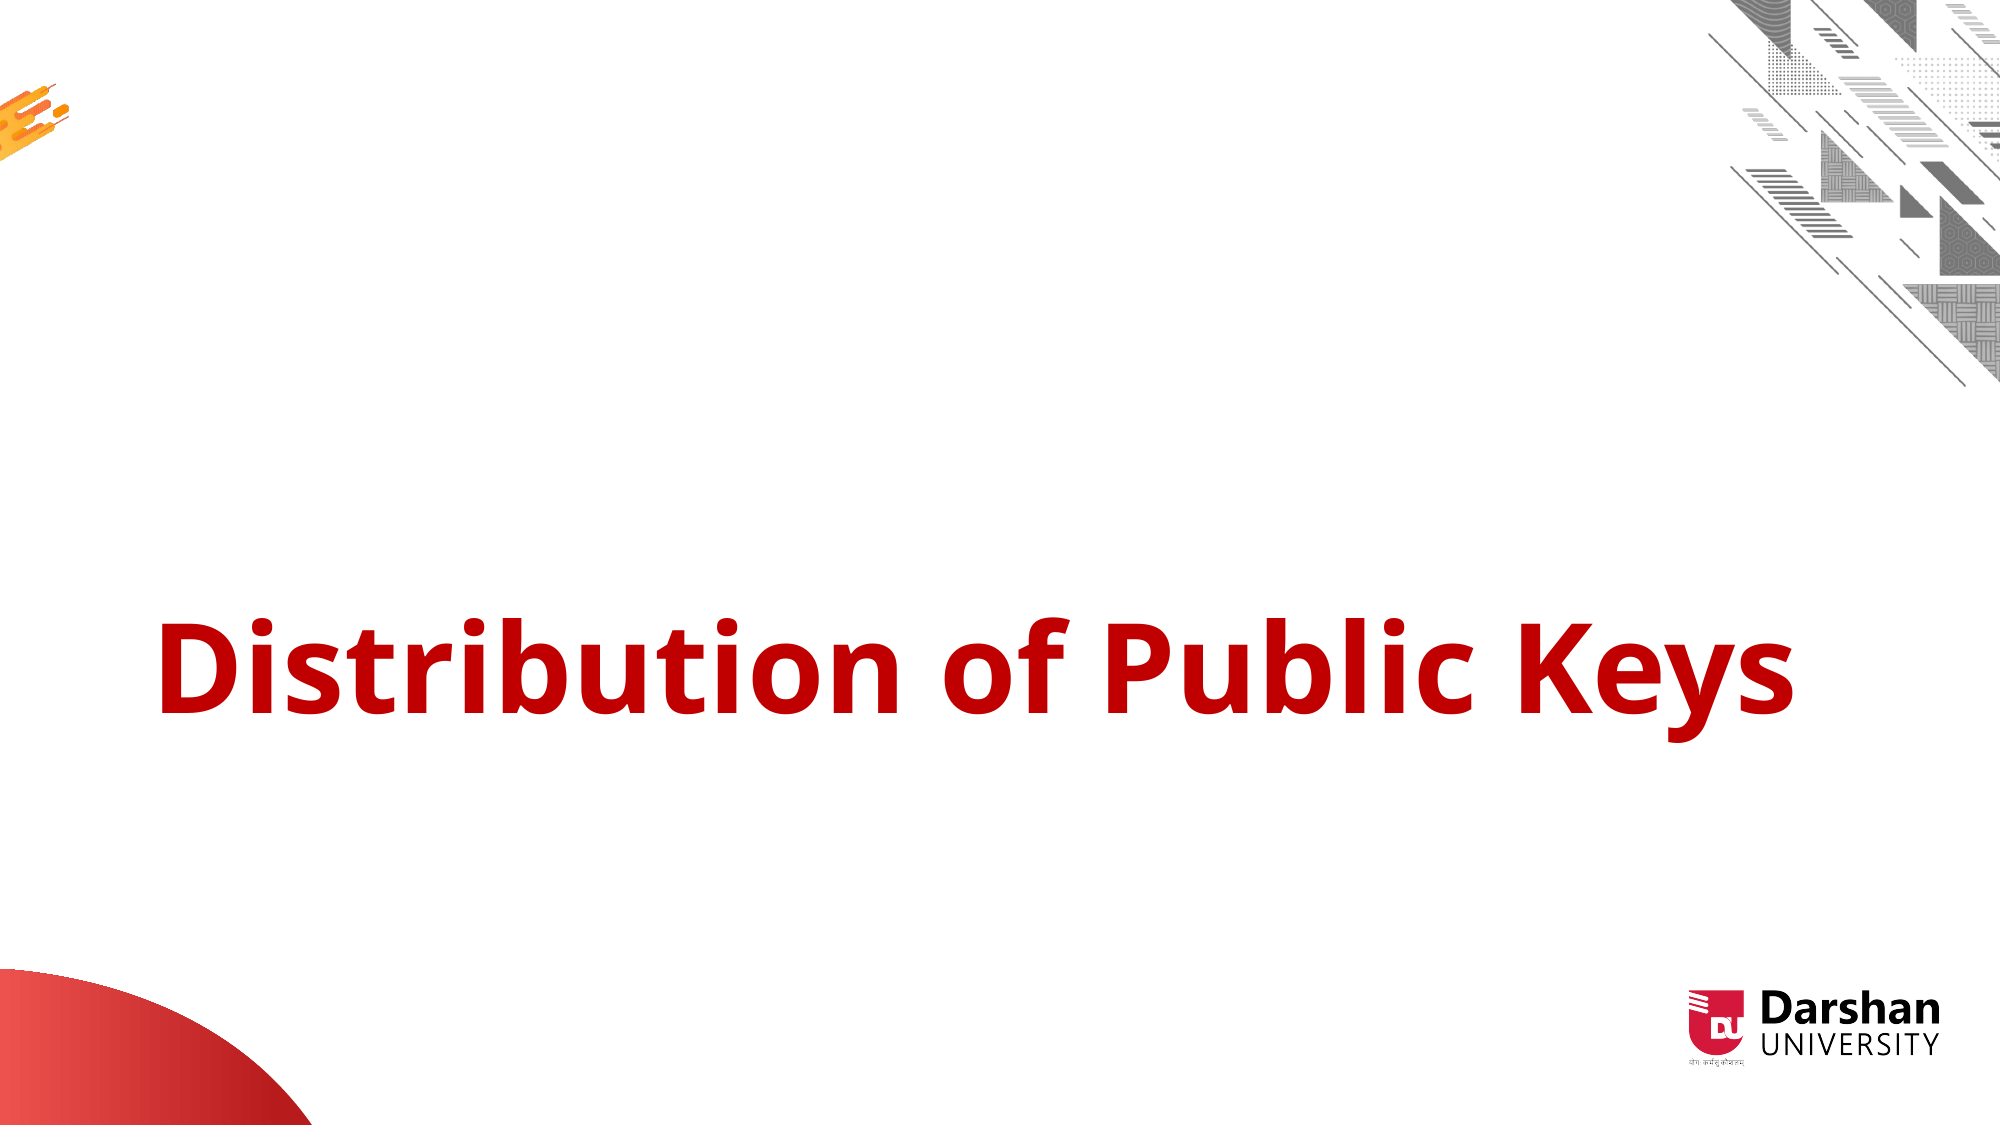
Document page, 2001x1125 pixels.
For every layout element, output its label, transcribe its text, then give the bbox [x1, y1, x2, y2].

picture [1668, 966, 1960, 1091]
picture [0, 65, 90, 193]
title Distribution of Public Keys [136, 280, 1862, 749]
